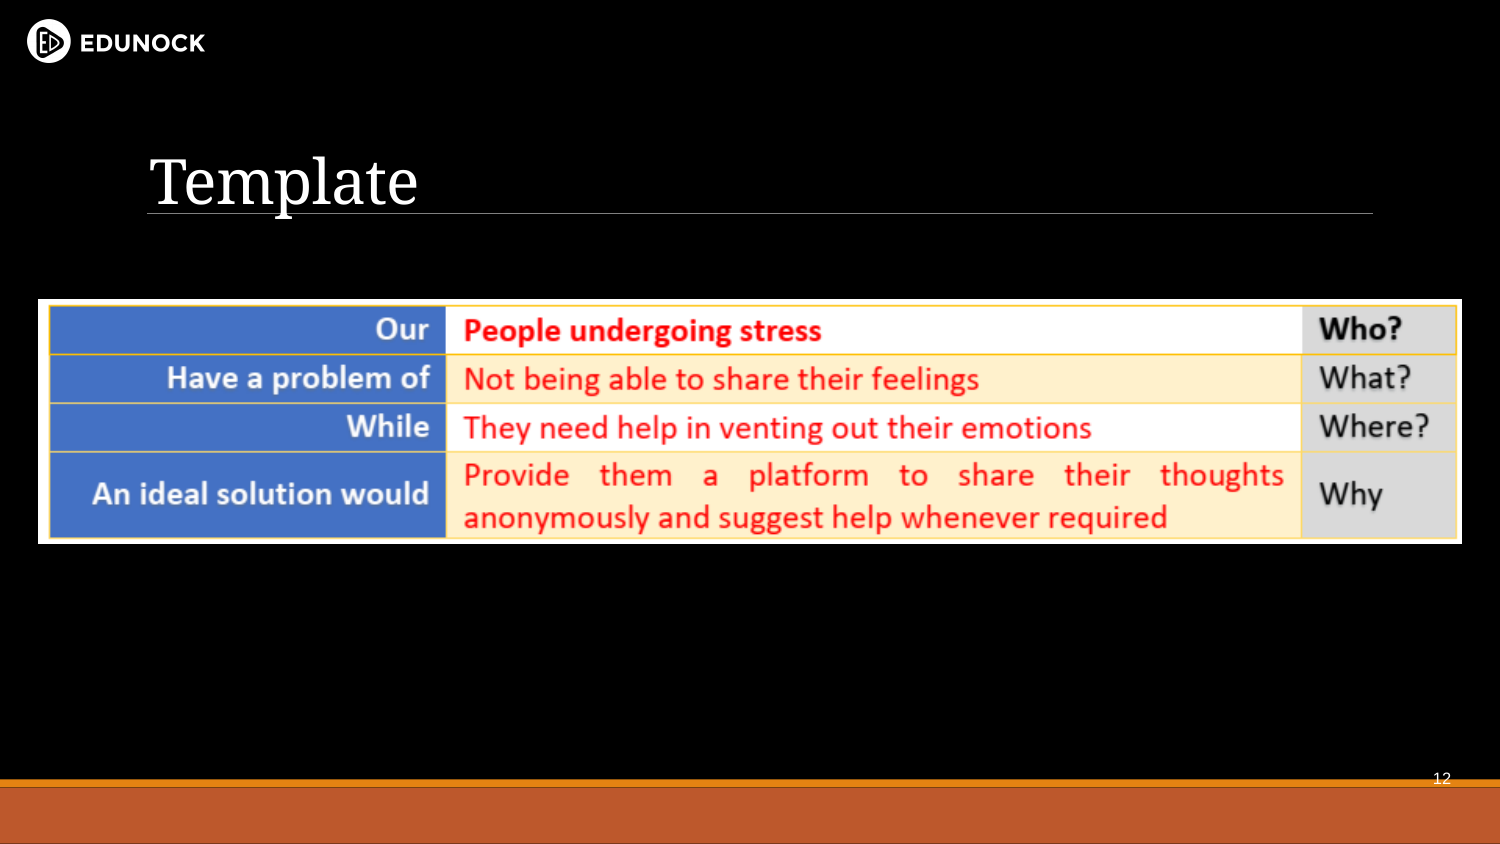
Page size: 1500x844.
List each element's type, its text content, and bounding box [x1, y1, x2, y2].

picture [37, 299, 1463, 545]
picture [26, 18, 205, 64]
slide_number 12 [1376, 745, 1467, 810]
title Template [134, 138, 1366, 243]
